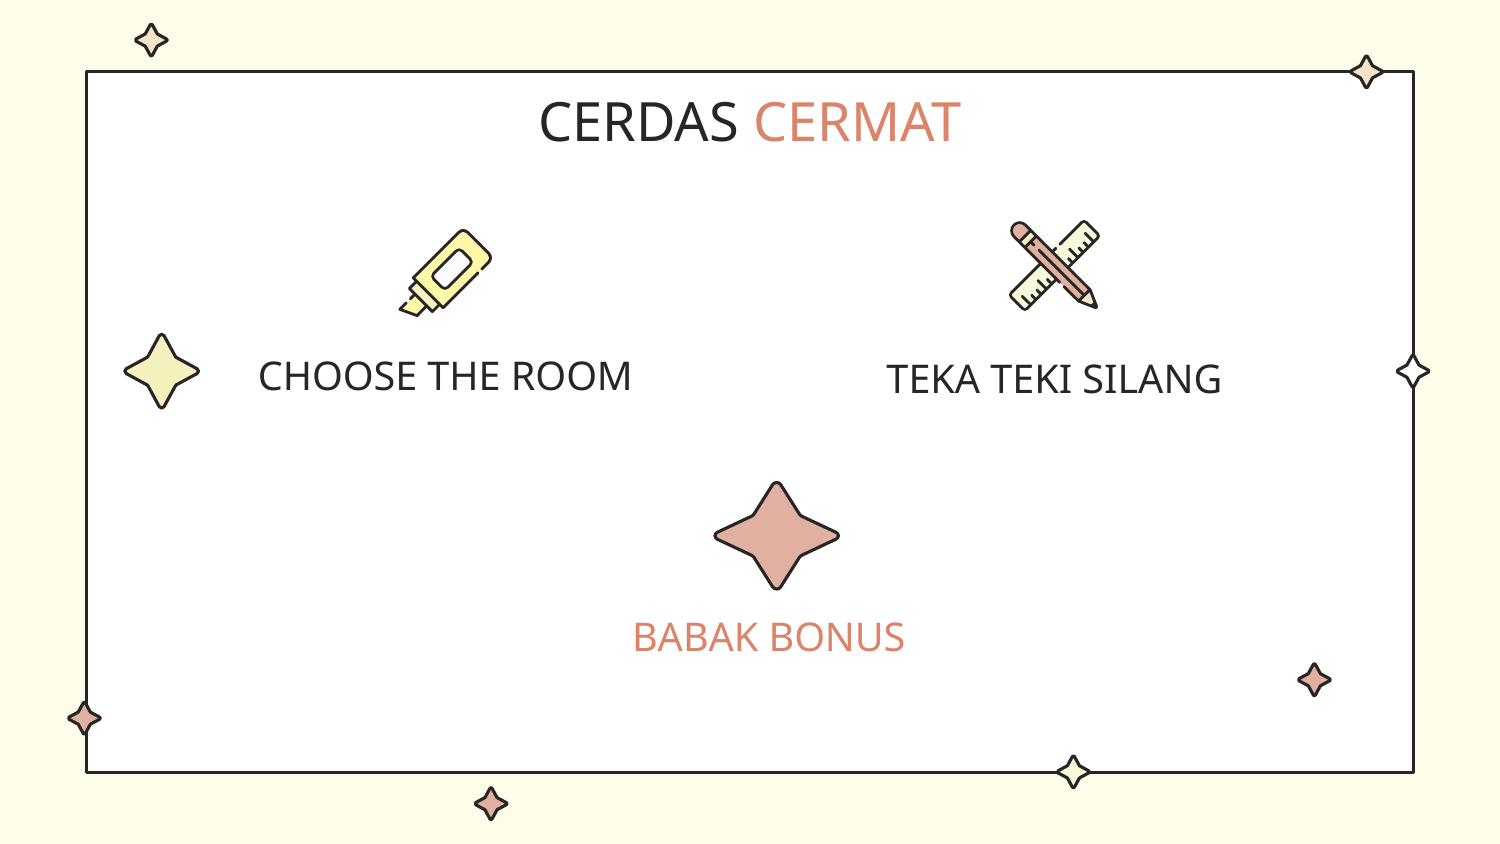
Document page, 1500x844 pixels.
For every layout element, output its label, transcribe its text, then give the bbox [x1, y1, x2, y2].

subtitle CHOOSE THE ROOM [212, 331, 679, 419]
text_box [124, 334, 199, 409]
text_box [1008, 219, 1101, 312]
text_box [397, 228, 493, 318]
subtitle TEKA TEKI SILANG [821, 331, 1288, 425]
text_box [714, 482, 839, 589]
text_box BABAK BONUS [549, 589, 988, 683]
title CERDAS CERMAT [118, 72, 1382, 167]
